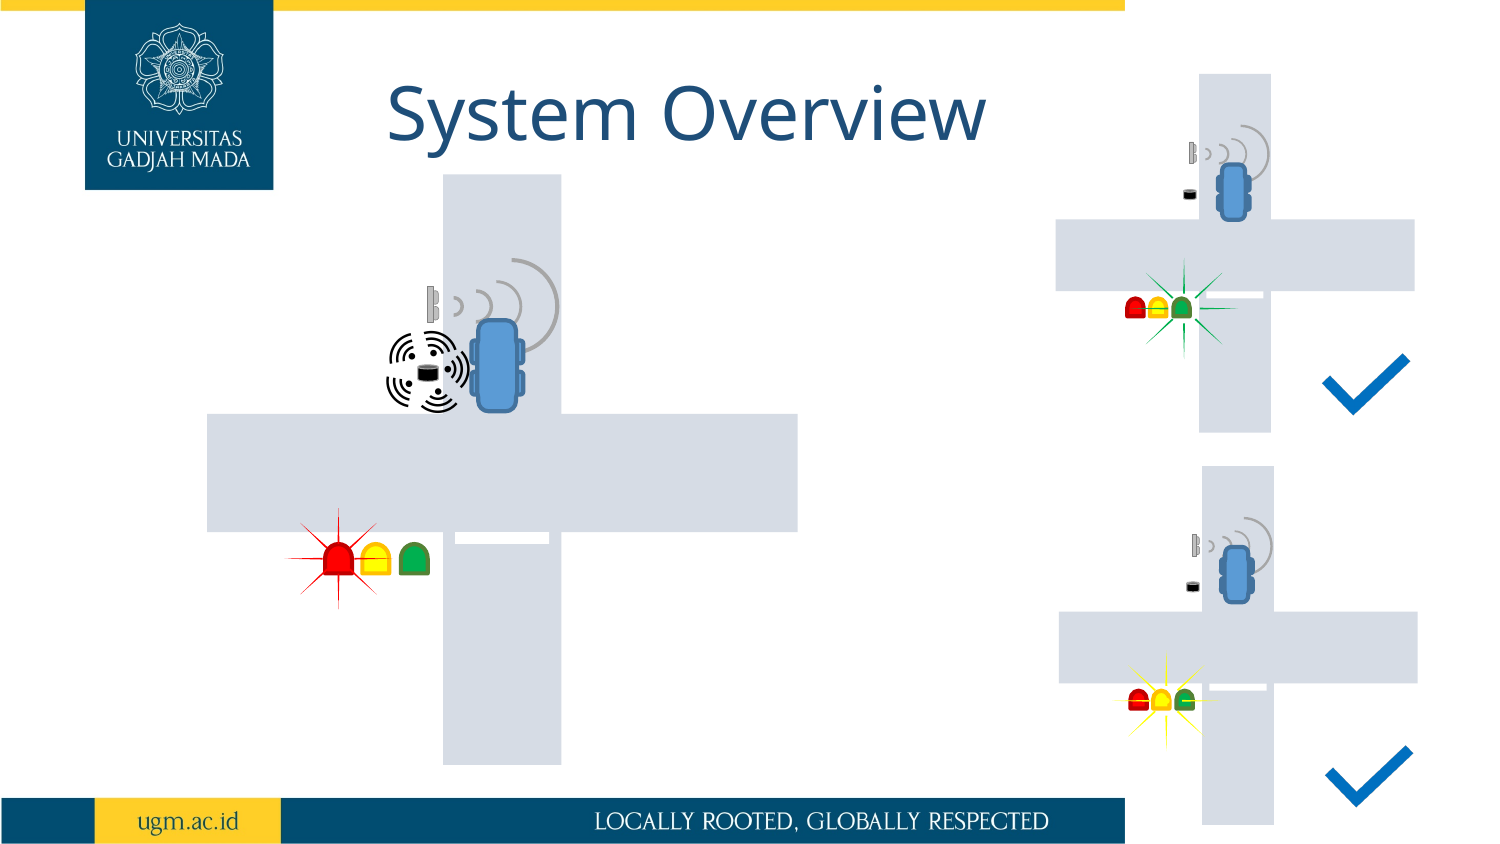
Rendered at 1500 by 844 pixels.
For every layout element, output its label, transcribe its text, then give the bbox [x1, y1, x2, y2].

picture [214, 154, 221, 166]
picture [871, 820, 881, 829]
picture [746, 814, 752, 826]
text_box [1184, 579, 1202, 594]
text_box [1220, 533, 1235, 545]
text_box [1174, 688, 1195, 711]
text_box [1203, 145, 1214, 163]
text_box [1128, 704, 1149, 711]
picture [607, 817, 613, 829]
picture [910, 813, 915, 829]
text_box [1197, 72, 1273, 217]
picture [858, 813, 871, 829]
picture [968, 813, 974, 829]
picture [147, 152, 153, 169]
picture [975, 813, 989, 829]
text_box [1232, 528, 1253, 546]
picture [0, 0, 1125, 844]
text_box [1216, 141, 1232, 163]
text_box [1174, 662, 1207, 694]
text_box [1241, 514, 1275, 574]
picture [898, 813, 907, 829]
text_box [1220, 546, 1253, 603]
text_box [1054, 217, 1417, 293]
picture [1323, 730, 1415, 822]
picture [193, 152, 202, 166]
text_box [1192, 316, 1225, 347]
text_box [1125, 708, 1158, 739]
text_box [1192, 270, 1225, 301]
picture [1320, 338, 1412, 430]
picture [886, 813, 895, 829]
title System Overview [371, 44, 1397, 189]
picture [135, 131, 146, 144]
picture [172, 131, 178, 145]
text_box [1200, 464, 1276, 610]
picture [1034, 813, 1043, 829]
picture [730, 814, 737, 825]
picture [222, 133, 229, 142]
picture [992, 815, 997, 828]
text_box [1128, 688, 1149, 698]
picture [645, 814, 653, 825]
text_box [1125, 296, 1146, 319]
picture [210, 131, 218, 145]
picture [179, 131, 190, 145]
picture [597, 813, 605, 829]
text_box [1143, 270, 1176, 301]
text_box [1151, 688, 1172, 711]
text_box [1057, 610, 1420, 685]
text_box [1171, 296, 1192, 319]
text_box [1206, 537, 1217, 555]
picture [956, 814, 965, 828]
picture [672, 813, 681, 829]
picture [944, 813, 953, 829]
text_box [1197, 293, 1273, 435]
picture [1023, 813, 1031, 829]
picture [273, 0, 1125, 174]
text_box [1178, 303, 1190, 314]
picture [683, 813, 690, 829]
picture [779, 813, 787, 829]
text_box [1217, 164, 1250, 221]
picture [1044, 817, 1048, 828]
text_box [1148, 296, 1168, 306]
text_box [1181, 187, 1199, 202]
text_box [1110, 697, 1153, 704]
picture [930, 813, 940, 829]
picture [621, 815, 628, 826]
picture [763, 813, 775, 829]
text_box [1204, 289, 1266, 301]
picture [827, 813, 836, 829]
picture [151, 41, 206, 99]
text_box [1180, 255, 1188, 296]
text_box [1197, 305, 1241, 312]
text_box [1163, 713, 1170, 754]
text_box [1147, 312, 1169, 319]
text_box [206, 174, 798, 766]
text_box [1160, 695, 1172, 707]
text_box [1163, 648, 1170, 689]
picture [159, 154, 165, 161]
text_box [1229, 135, 1250, 162]
text_box [1127, 305, 1171, 312]
text_box [1207, 681, 1269, 693]
text_box [1200, 685, 1276, 827]
text_box [1180, 697, 1223, 704]
text_box [1174, 708, 1207, 739]
picture [658, 813, 668, 829]
text_box [1180, 321, 1188, 362]
text_box [1125, 662, 1158, 694]
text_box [1189, 141, 1197, 164]
picture [126, 153, 134, 166]
picture [788, 816, 792, 828]
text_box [1192, 533, 1200, 557]
picture [704, 813, 712, 829]
text_box [1238, 122, 1272, 182]
text_box [1143, 316, 1176, 347]
picture [194, 132, 201, 140]
